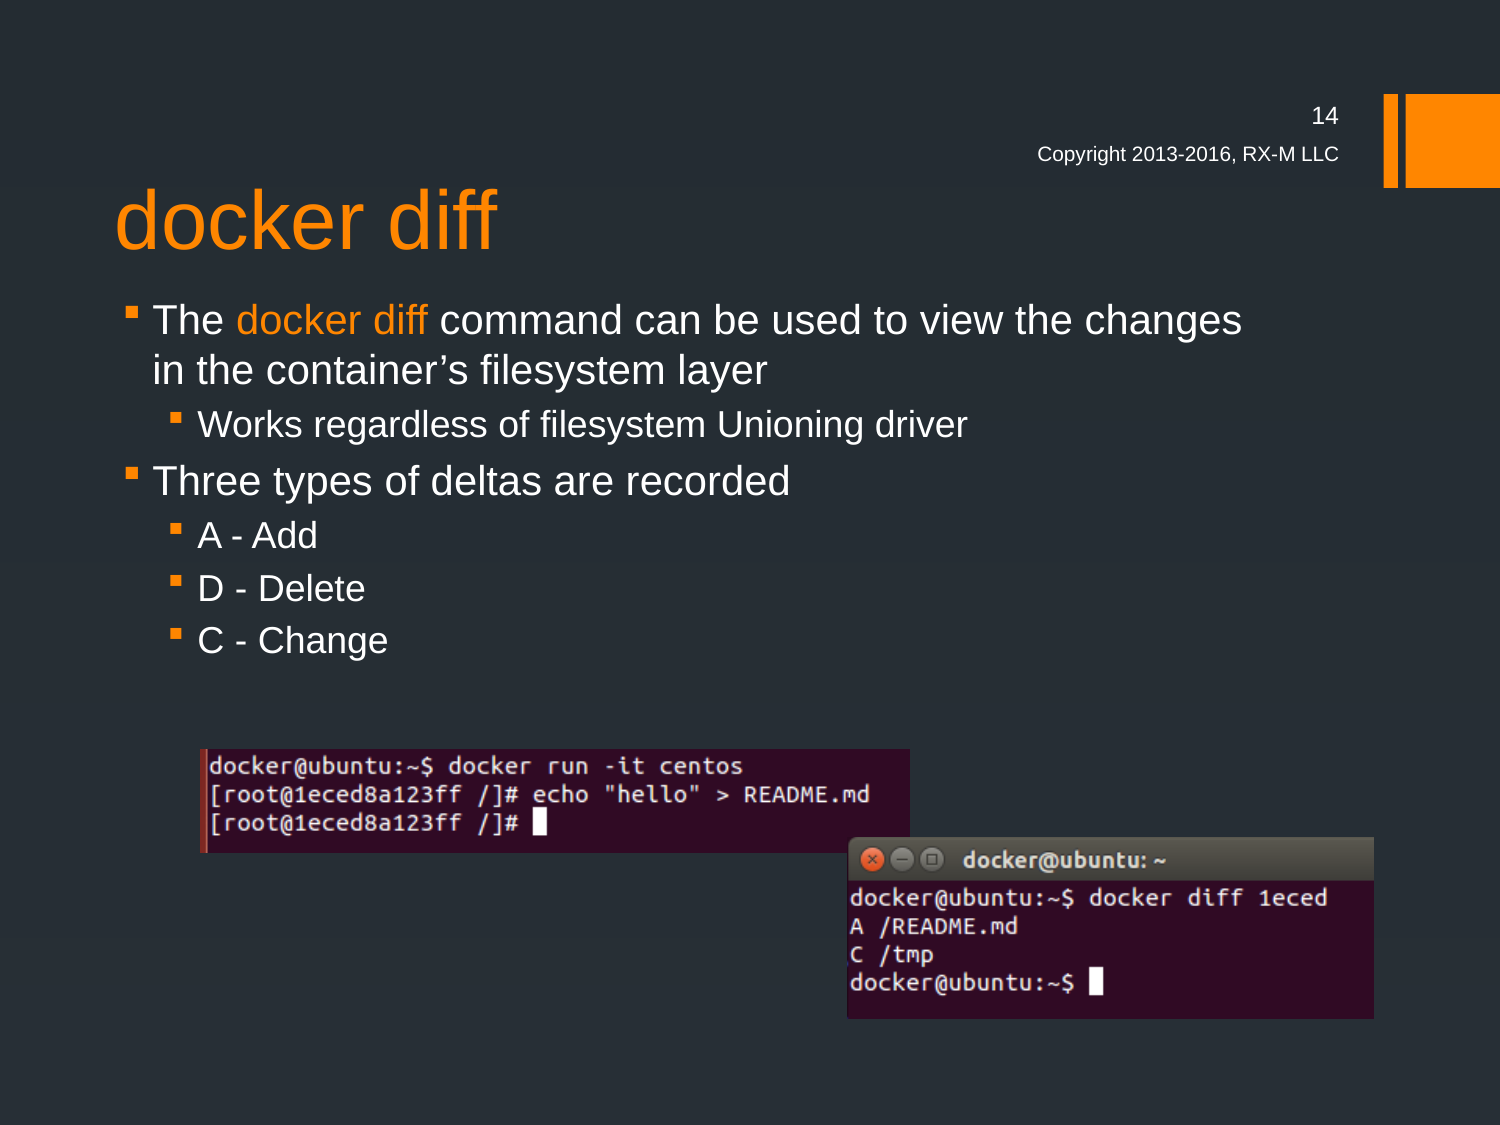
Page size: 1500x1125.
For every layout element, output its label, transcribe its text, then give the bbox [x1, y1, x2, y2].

picture [199, 749, 1375, 1020]
footer Copyright 2013-2016, RX-M LLC [985, 140, 1355, 190]
slide_number 14 [1199, 90, 1355, 140]
title docker diff [99, 84, 1300, 274]
list The docker diff command can be used to view the changes in the container’s filesystem layer Works regardless of filesystem Unioning driver Three types of deltas are recorded A - Add D - Delete C - Change [99, 285, 1300, 775]
